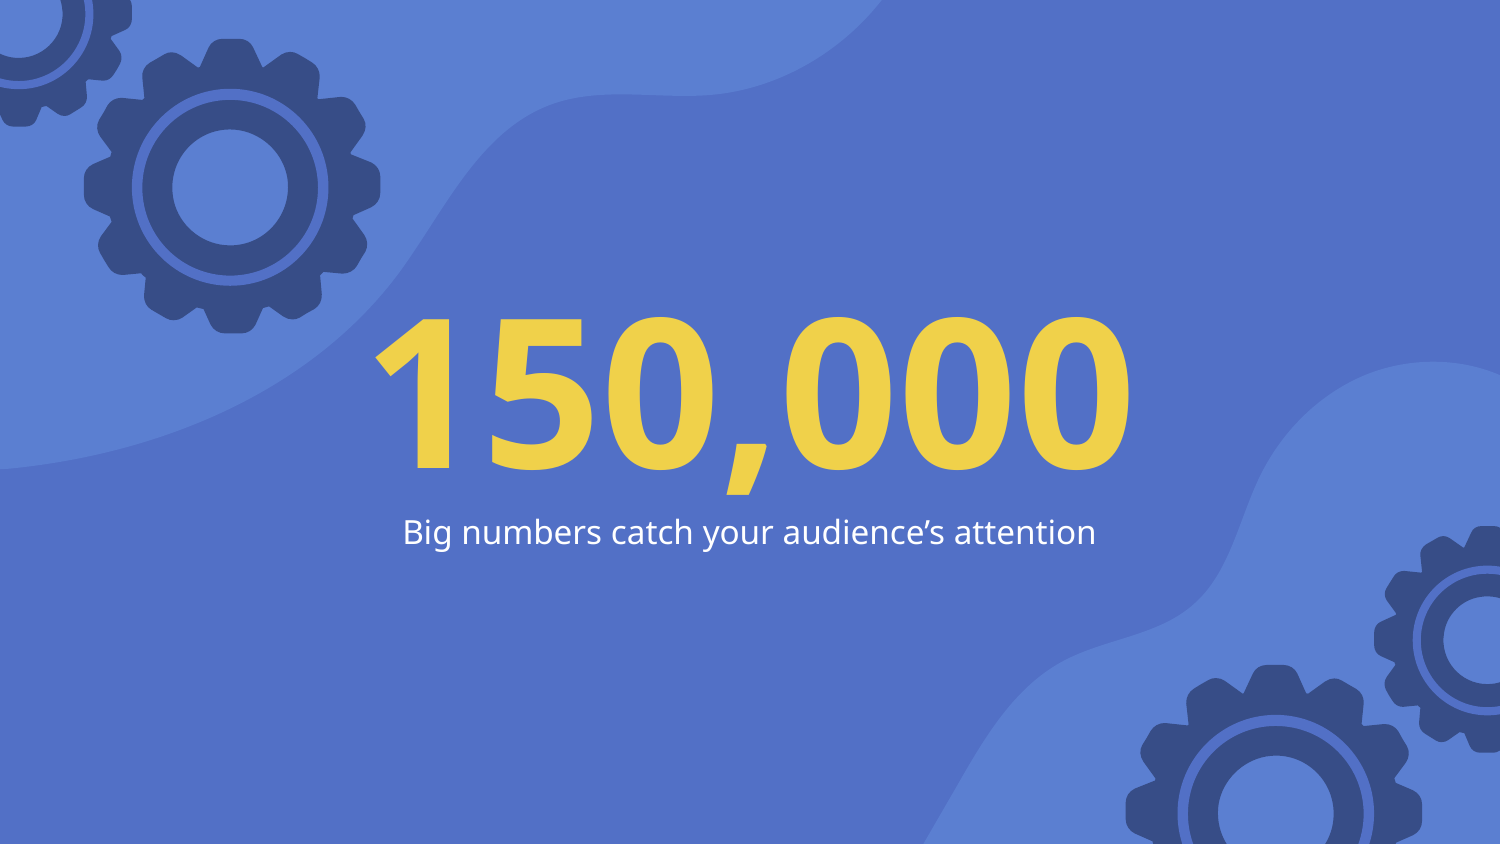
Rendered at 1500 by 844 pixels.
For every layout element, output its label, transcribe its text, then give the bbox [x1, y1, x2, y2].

title 150,000 [276, 274, 1224, 496]
subtitle Big numbers catch your audience’s attention [276, 496, 1224, 552]
